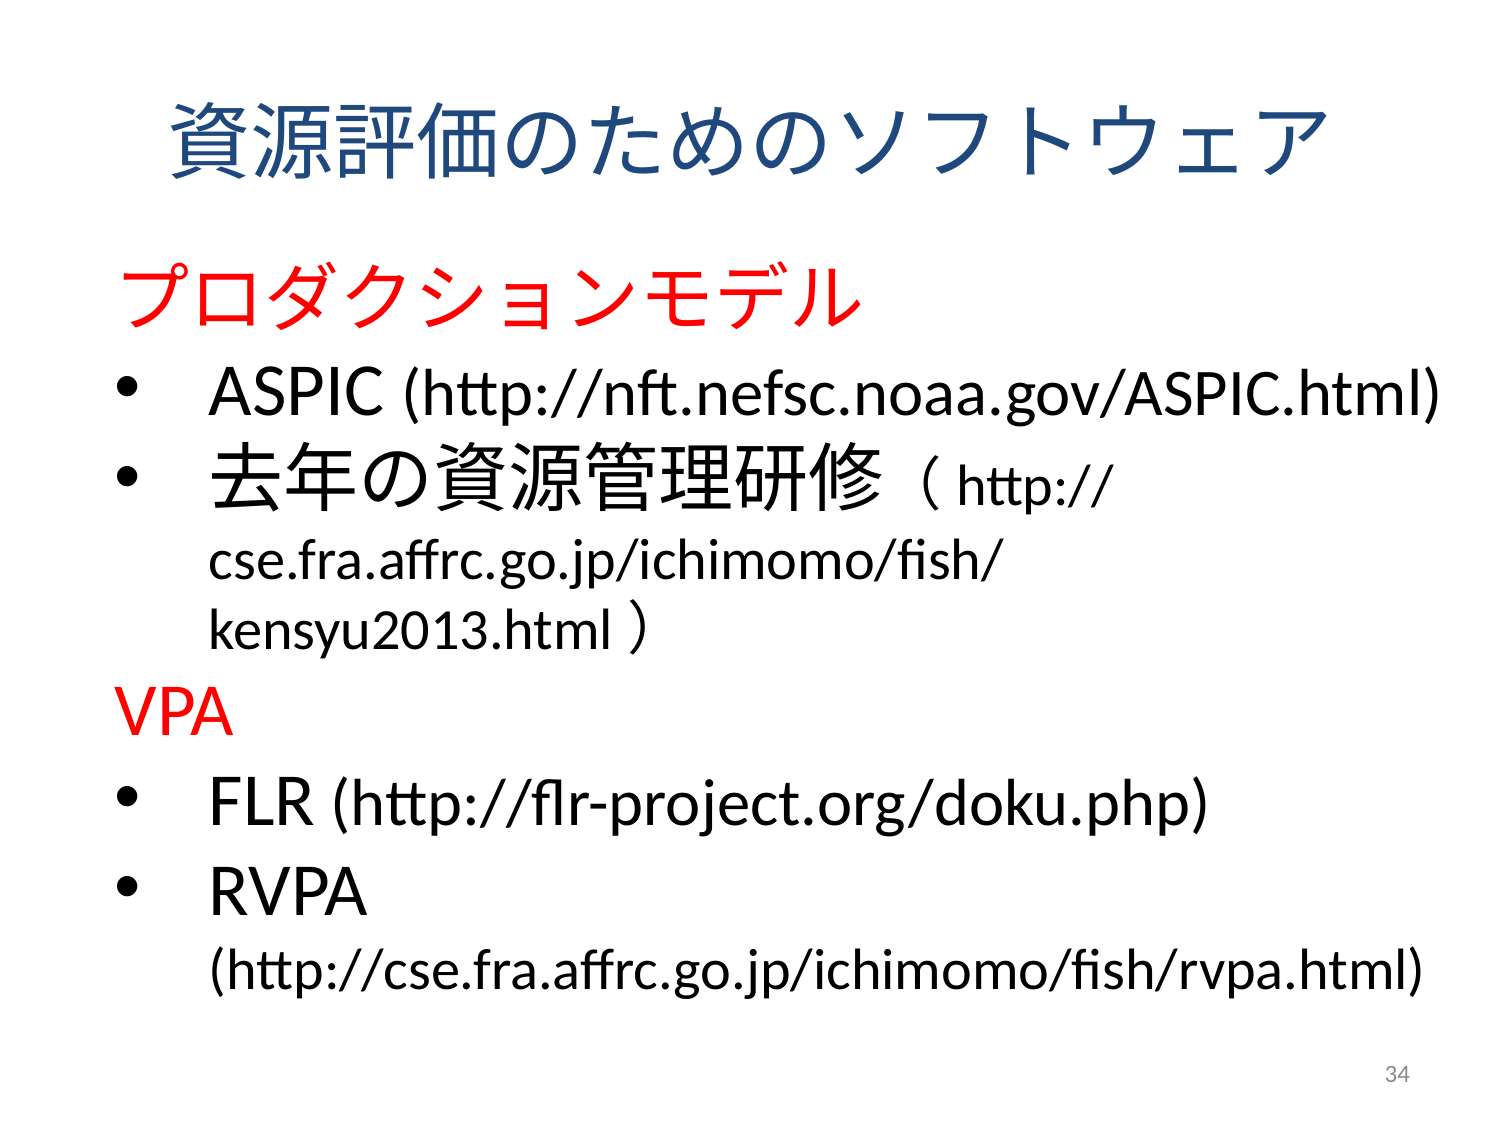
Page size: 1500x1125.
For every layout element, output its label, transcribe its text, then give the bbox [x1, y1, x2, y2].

title 資源評価のためのソフトウェア [75, 45, 1425, 233]
text_box プロダクションモデル ASPIC (http://nft.nefsc.noaa.gov/ASPIC.html) 去年の資源管理研修（http://cse.fra.affrc.go.jp/ichimomo/fish/kensyu2013.html） VPA FLR (http://flr-project.org/doku.php) RVPA (http://cse.fra.affrc.go.jp/ichimomo/fish/rvpa.html) [100, 243, 1483, 1009]
slide_number 34 [1074, 1042, 1425, 1103]
